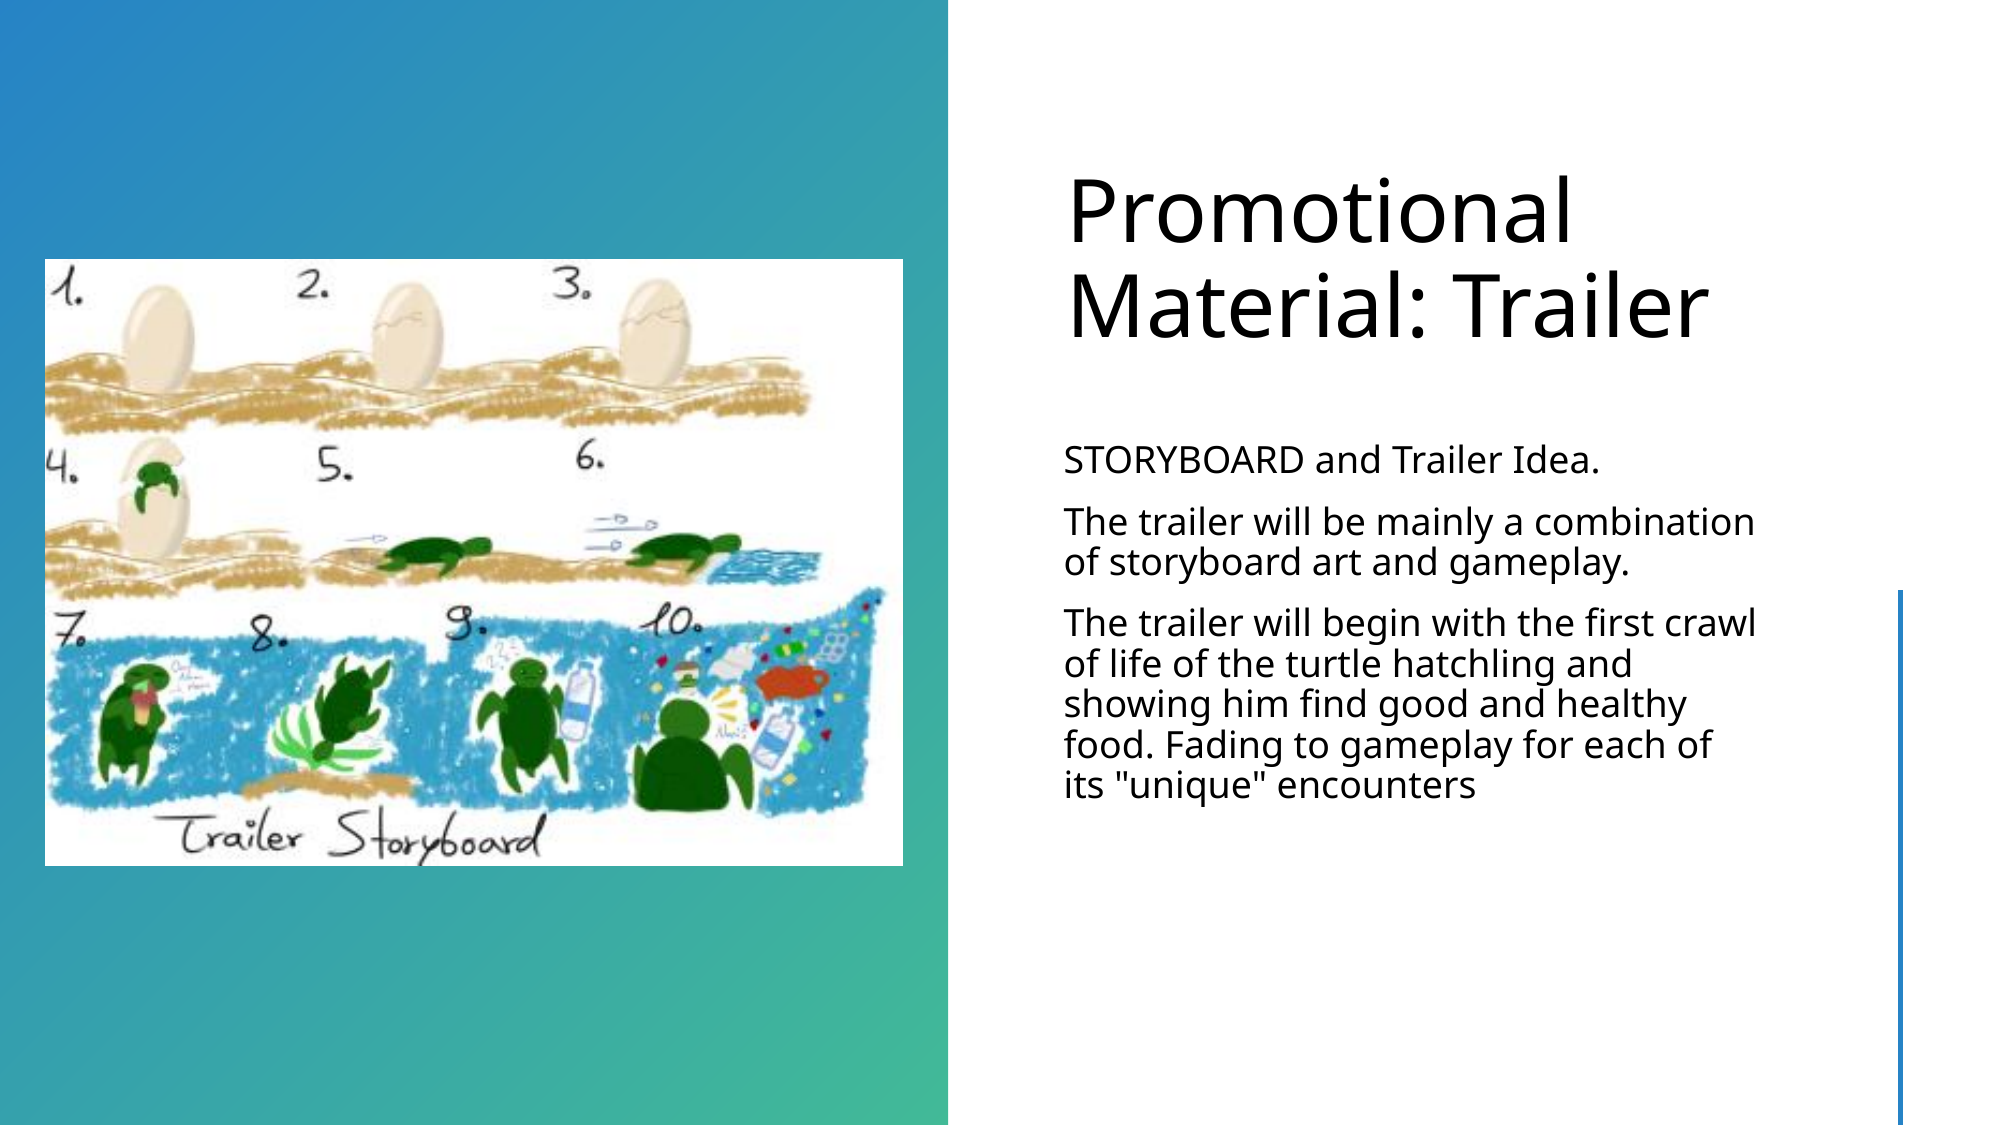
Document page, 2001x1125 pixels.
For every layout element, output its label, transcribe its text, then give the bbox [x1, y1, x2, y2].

text_box [0, 0, 949, 1125]
title Promotional Material: Trailer [1051, 82, 1773, 364]
text_box [949, 0, 2000, 1125]
picture [45, 259, 903, 866]
list STORYBOARD and Trailer Idea. The trailer will be mainly a combination of storyboard art and gameplay. The trailer will begin with the first crawl of life of the turtle hatchling and showing him find good and healthy food. Fading to gameplay for each of its "unique" encounters [1048, 434, 1777, 1043]
